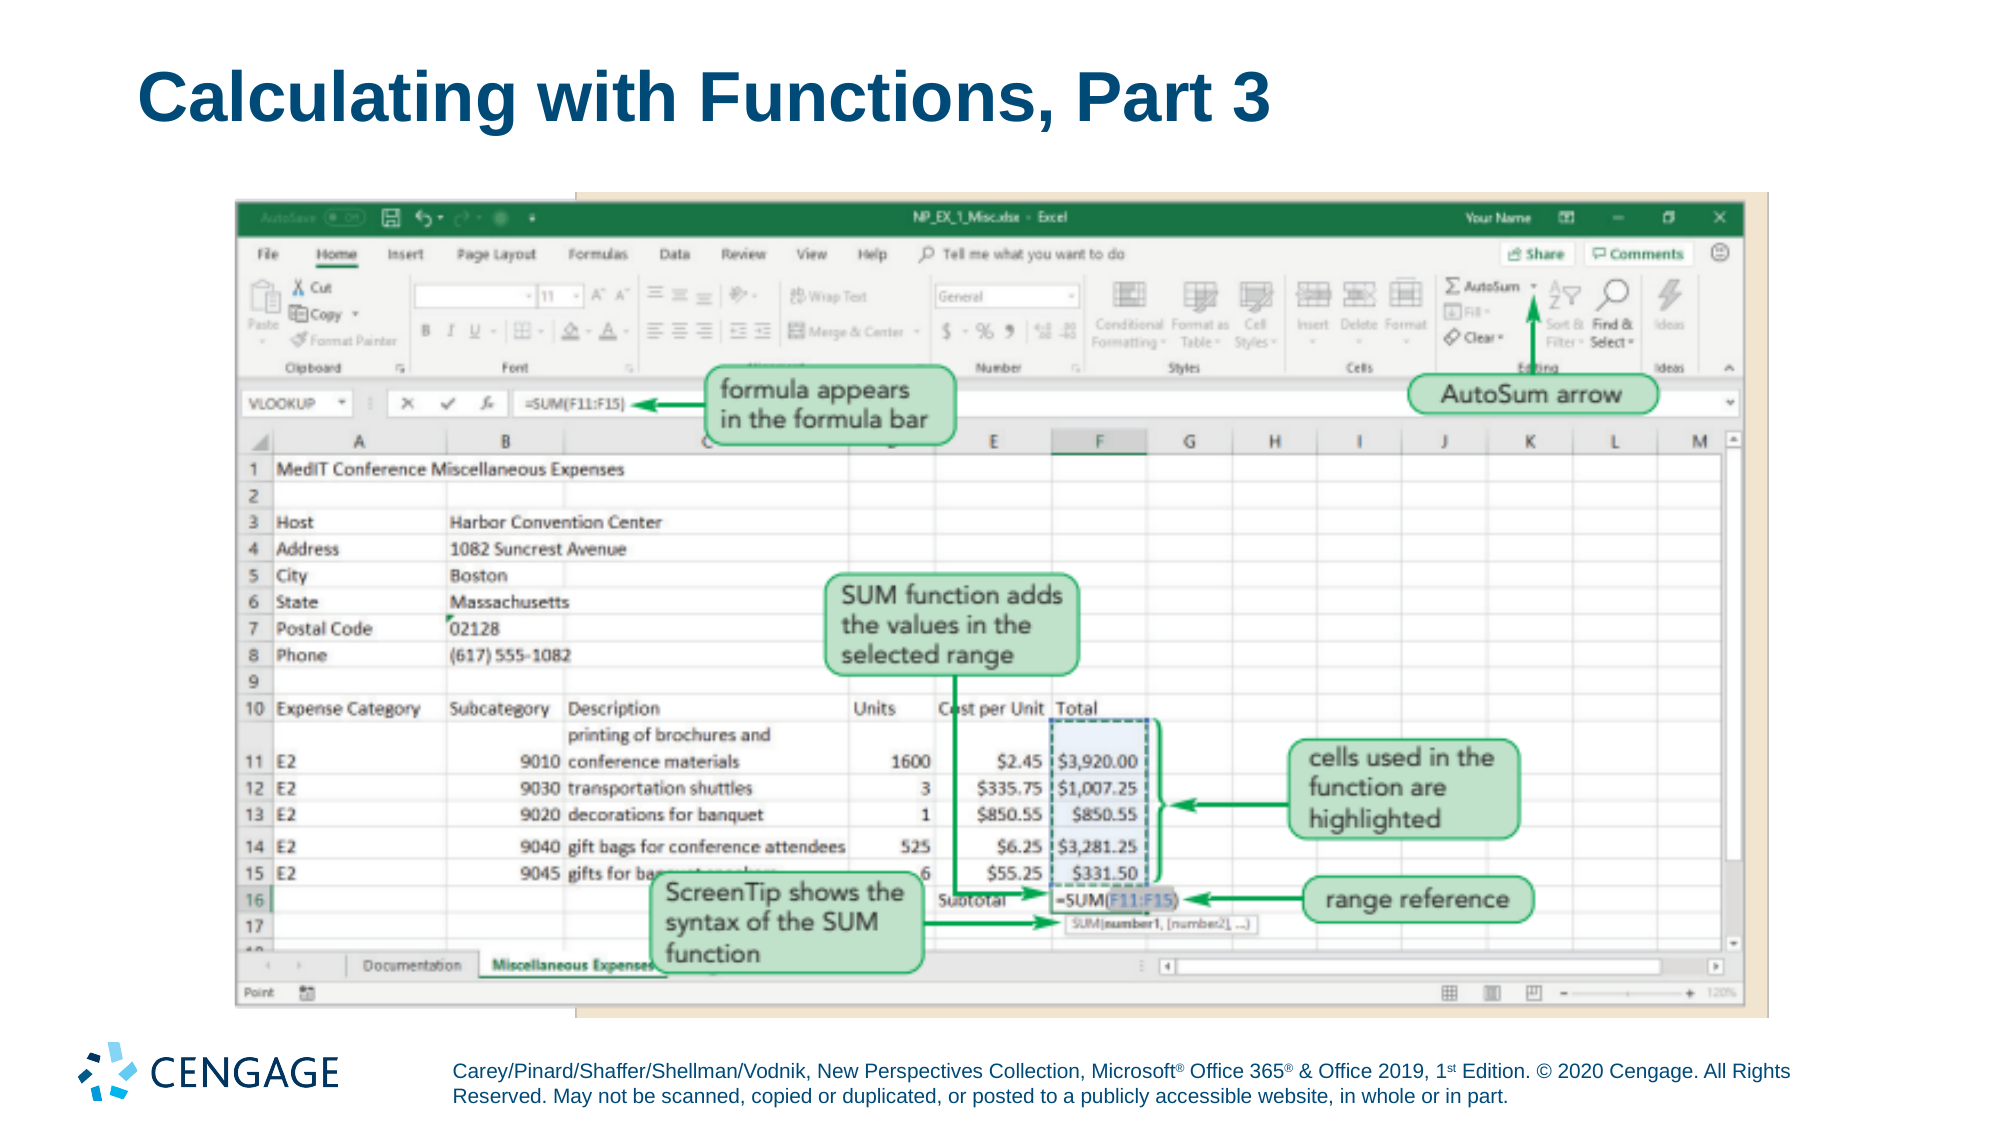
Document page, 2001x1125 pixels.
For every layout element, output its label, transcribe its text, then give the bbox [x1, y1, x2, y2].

title Calculating with Functions, Part 3 [137, 59, 1863, 171]
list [230, 192, 1771, 1018]
picture [78, 1042, 338, 1101]
